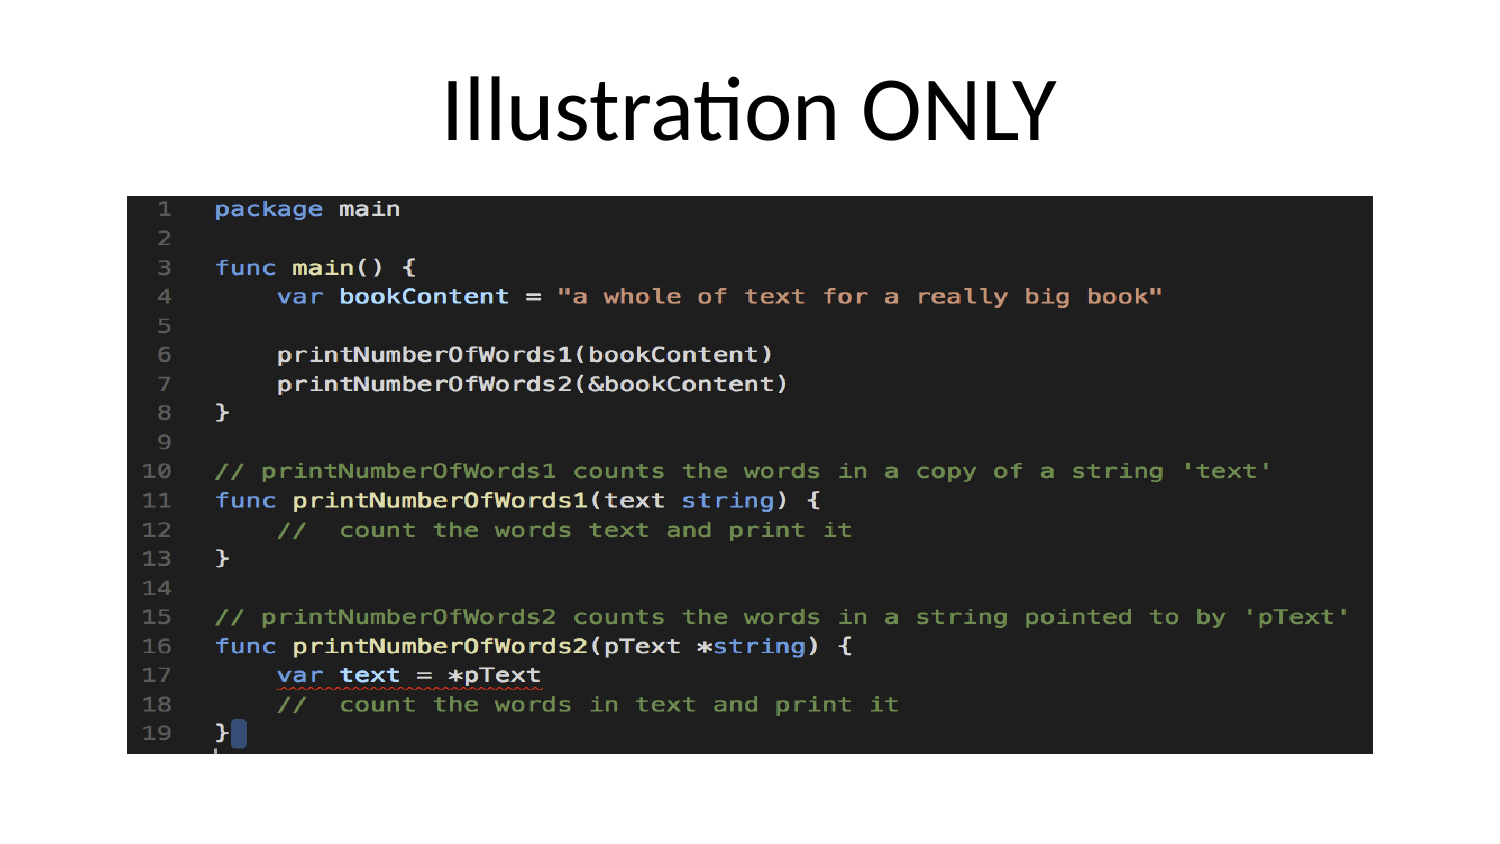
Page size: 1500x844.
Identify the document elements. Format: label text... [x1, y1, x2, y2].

title Illustration ONLY [75, 33, 1425, 175]
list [74, 196, 1426, 754]
